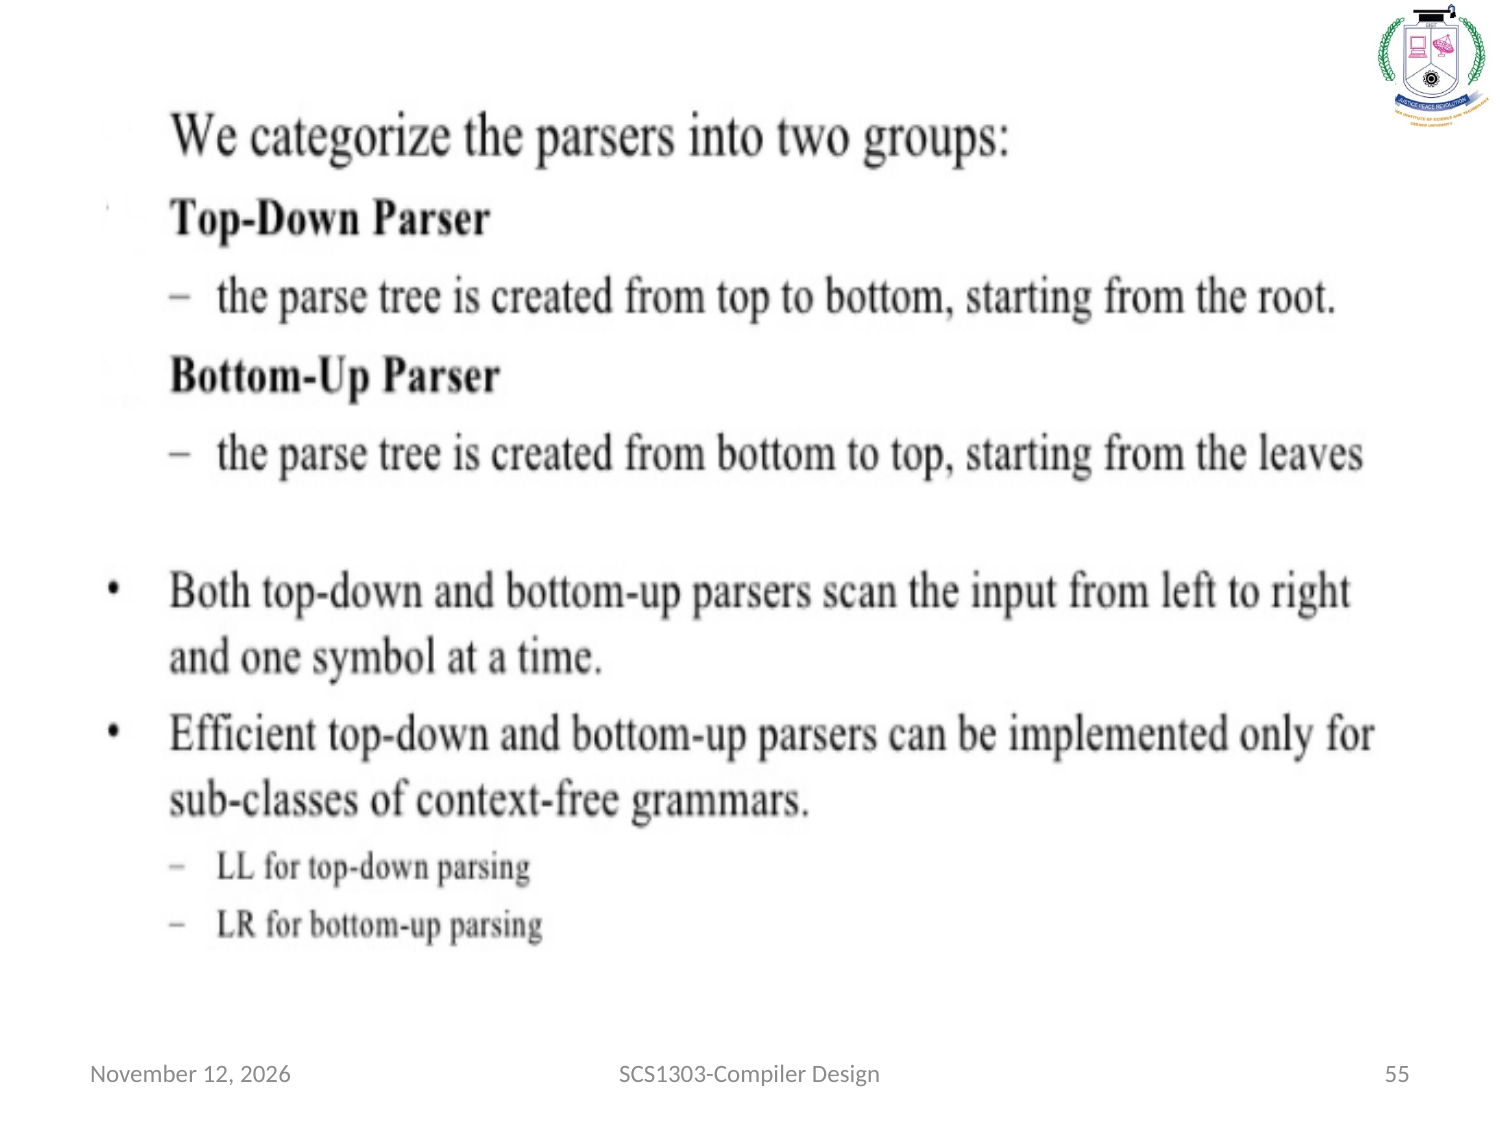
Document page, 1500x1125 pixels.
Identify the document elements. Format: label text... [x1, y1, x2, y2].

footer SCS1303-Compiler Design [512, 1042, 988, 1103]
picture [70, 0, 1500, 1020]
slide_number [75, 1042, 425, 1103]
slide_number 55 [1074, 1042, 1425, 1103]
